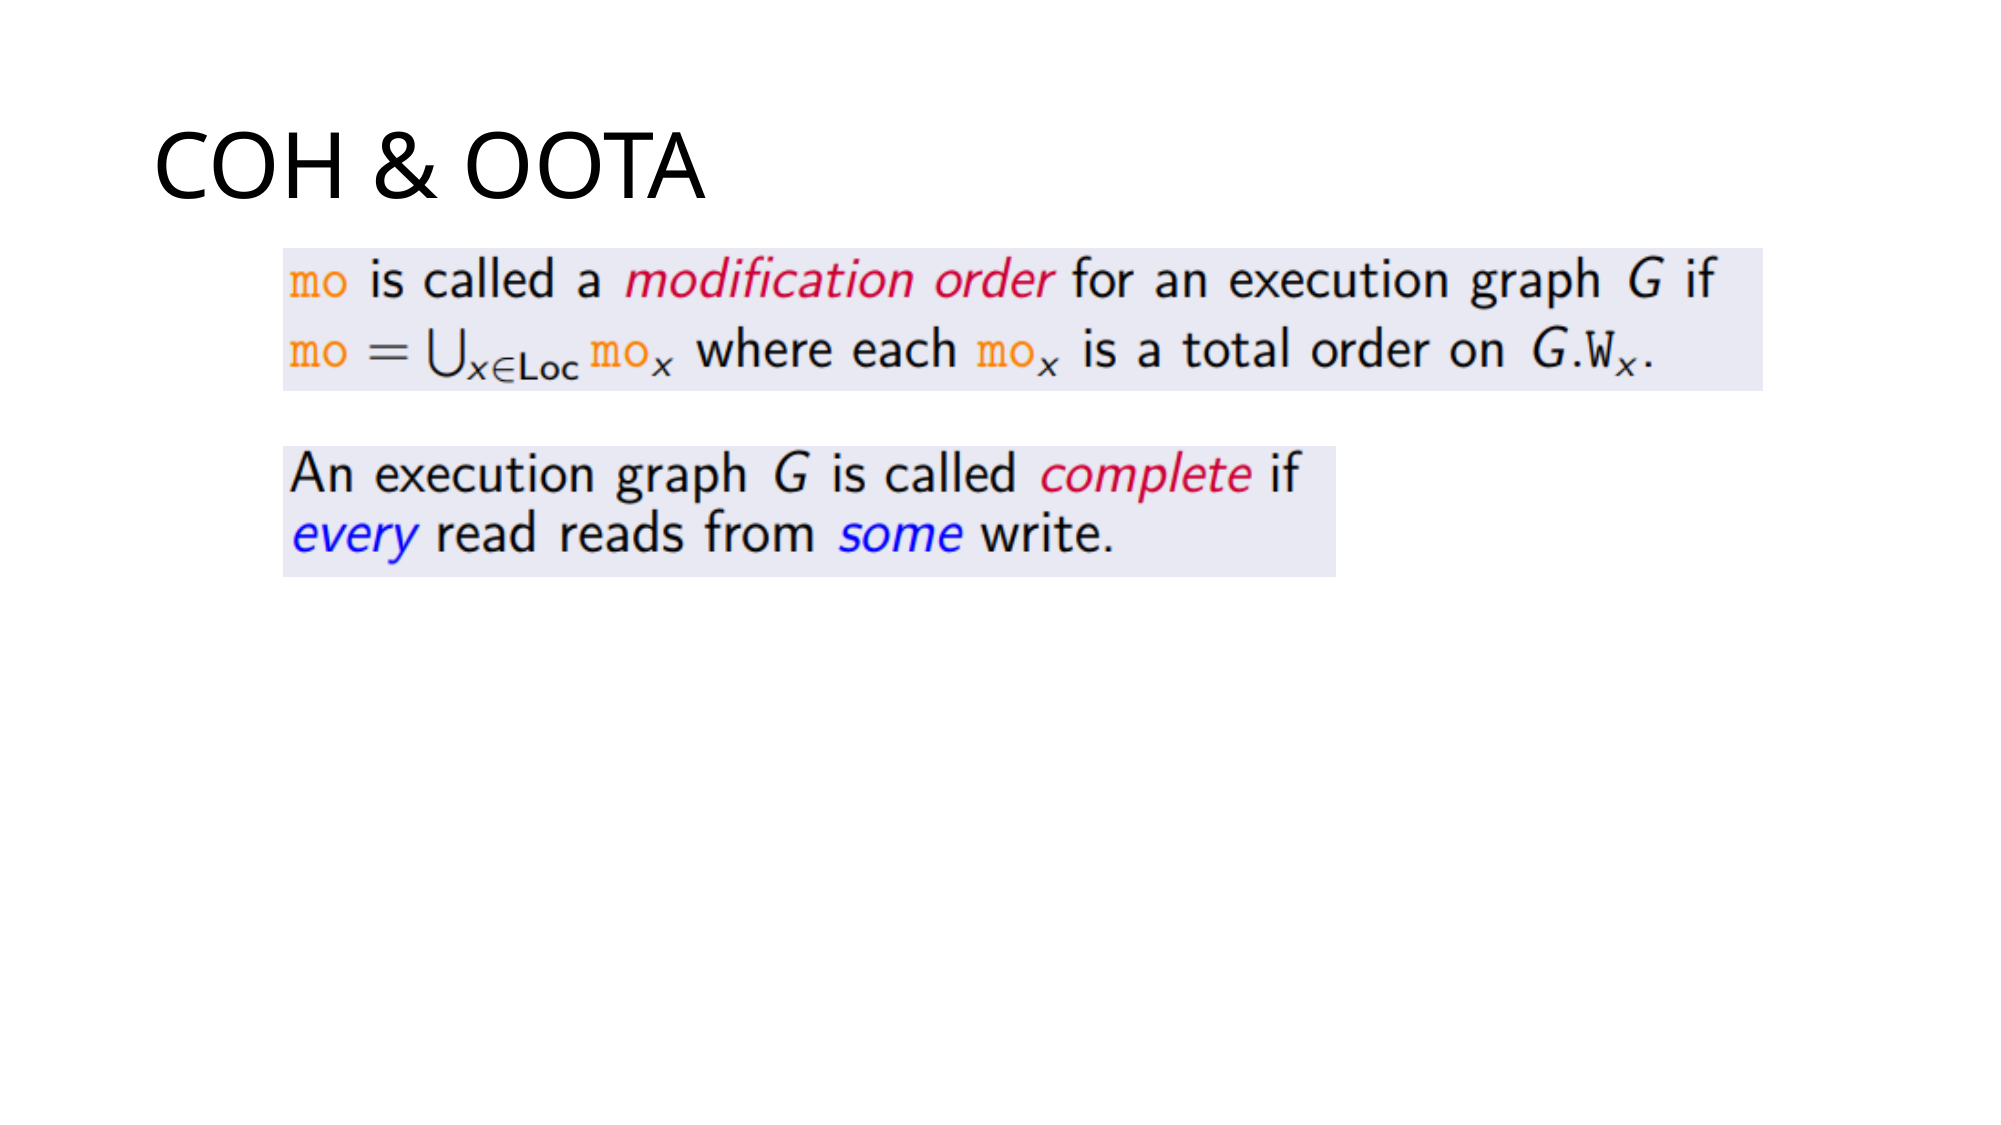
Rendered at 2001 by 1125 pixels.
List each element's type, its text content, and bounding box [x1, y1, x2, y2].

picture [283, 446, 1336, 577]
picture [283, 248, 1763, 391]
title COH & OOTA [137, 59, 1863, 278]
